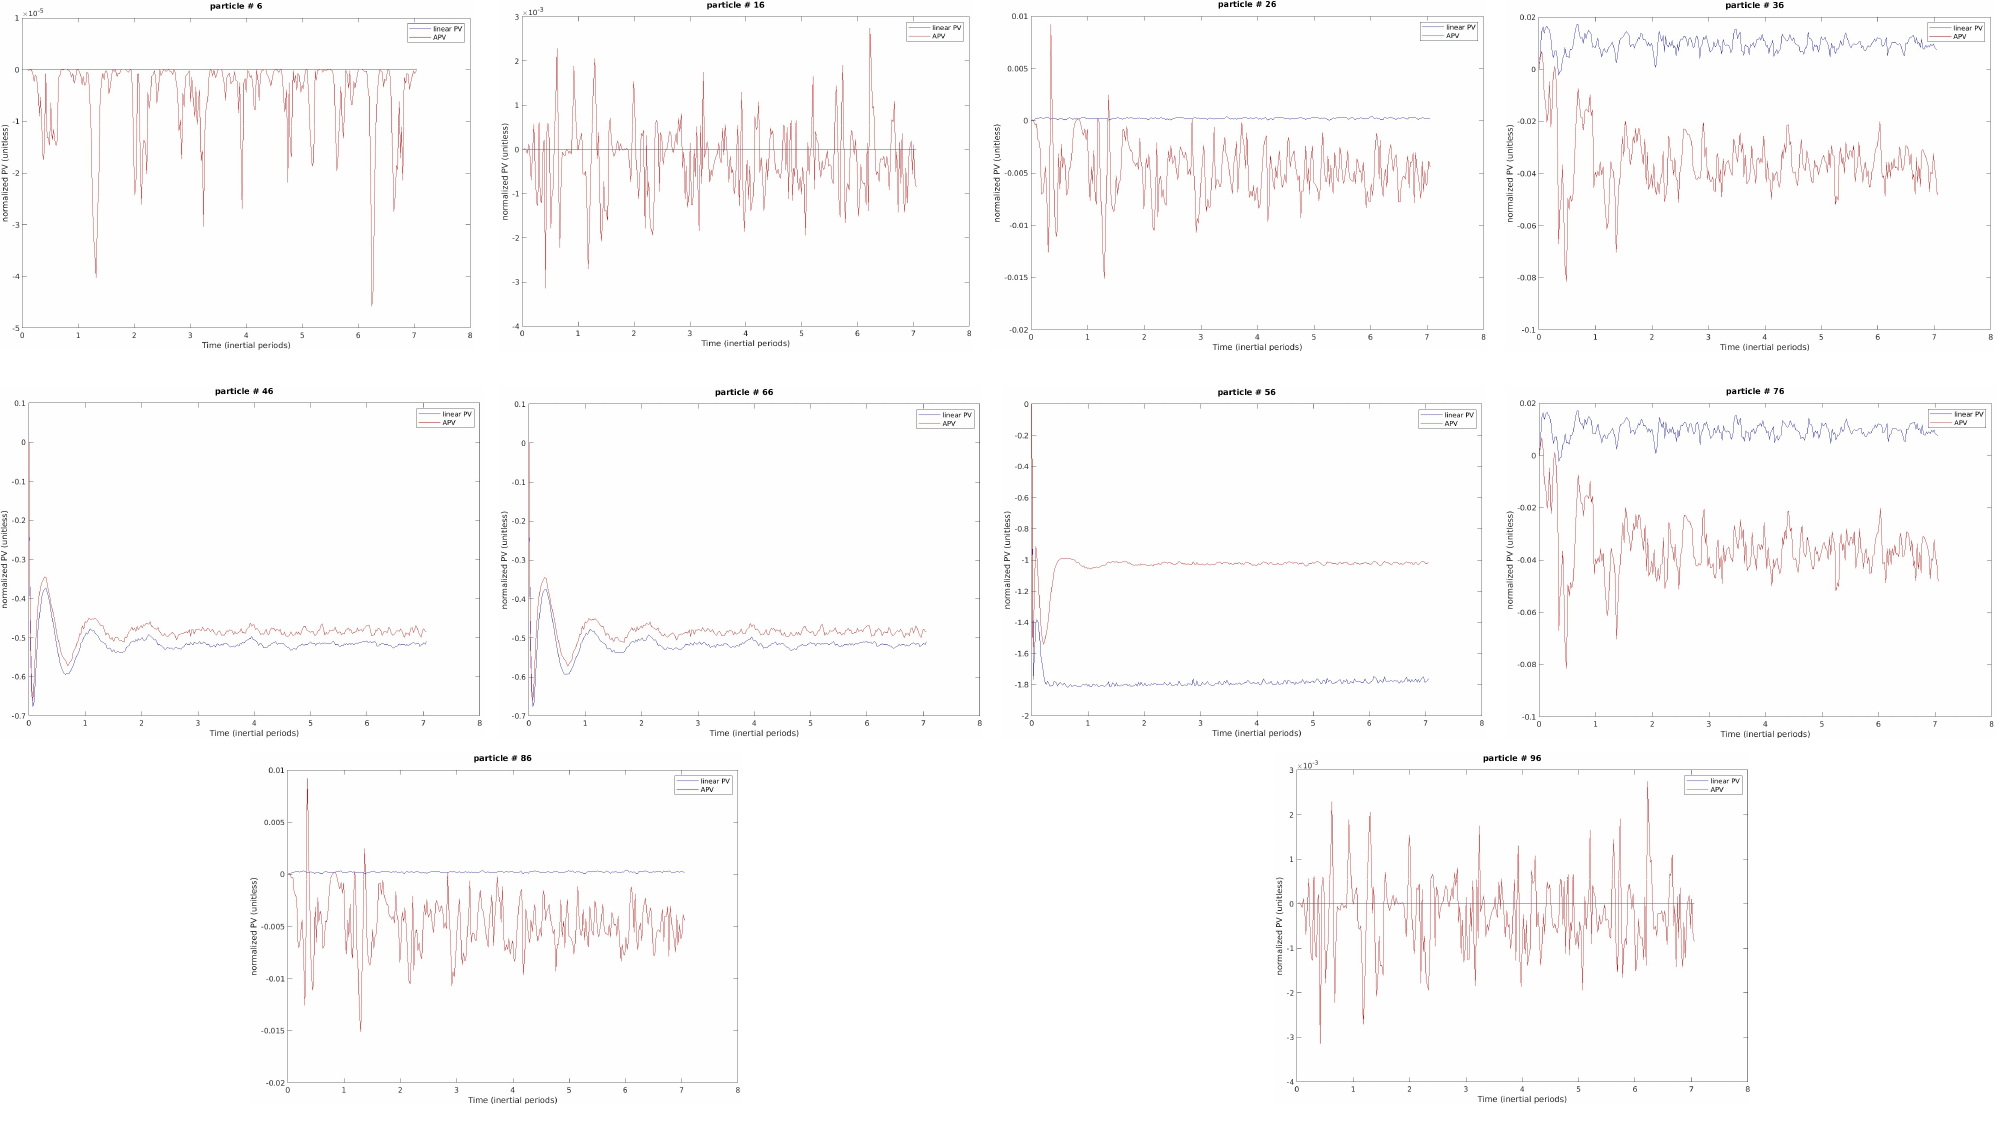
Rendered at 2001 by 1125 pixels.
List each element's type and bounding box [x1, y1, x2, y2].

picture [991, 0, 1487, 351]
picture [1002, 386, 1486, 738]
picture [0, 386, 484, 738]
picture [249, 752, 742, 1104]
picture [1273, 752, 1751, 1104]
picture [499, 386, 982, 738]
picture [0, 0, 475, 351]
picture [1505, 0, 1995, 351]
picture [499, 0, 973, 351]
picture [1505, 386, 1997, 738]
